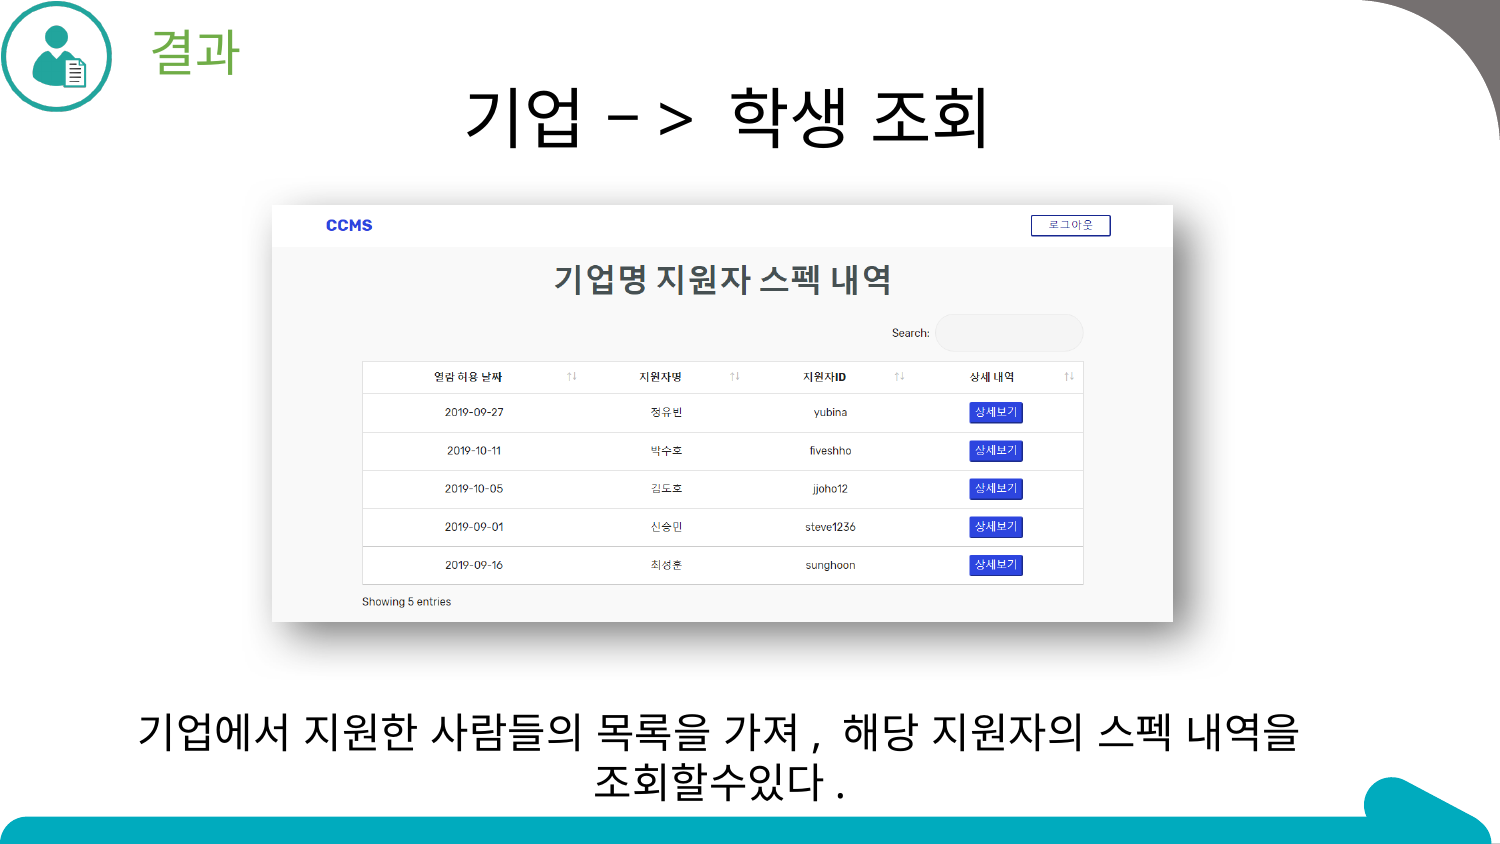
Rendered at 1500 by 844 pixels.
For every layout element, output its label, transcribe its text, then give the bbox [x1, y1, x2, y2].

text_box 기업 –> 학생 조회 [417, 61, 1039, 184]
picture [1, 1, 112, 112]
text_box 기업에서 지원한 사람들의 목록을 가져, 해당 지원자의 스펙 내역을 조회할수있다. [118, 692, 1322, 814]
picture [271, 205, 1174, 622]
text_box 결과 [138, 16, 1165, 89]
